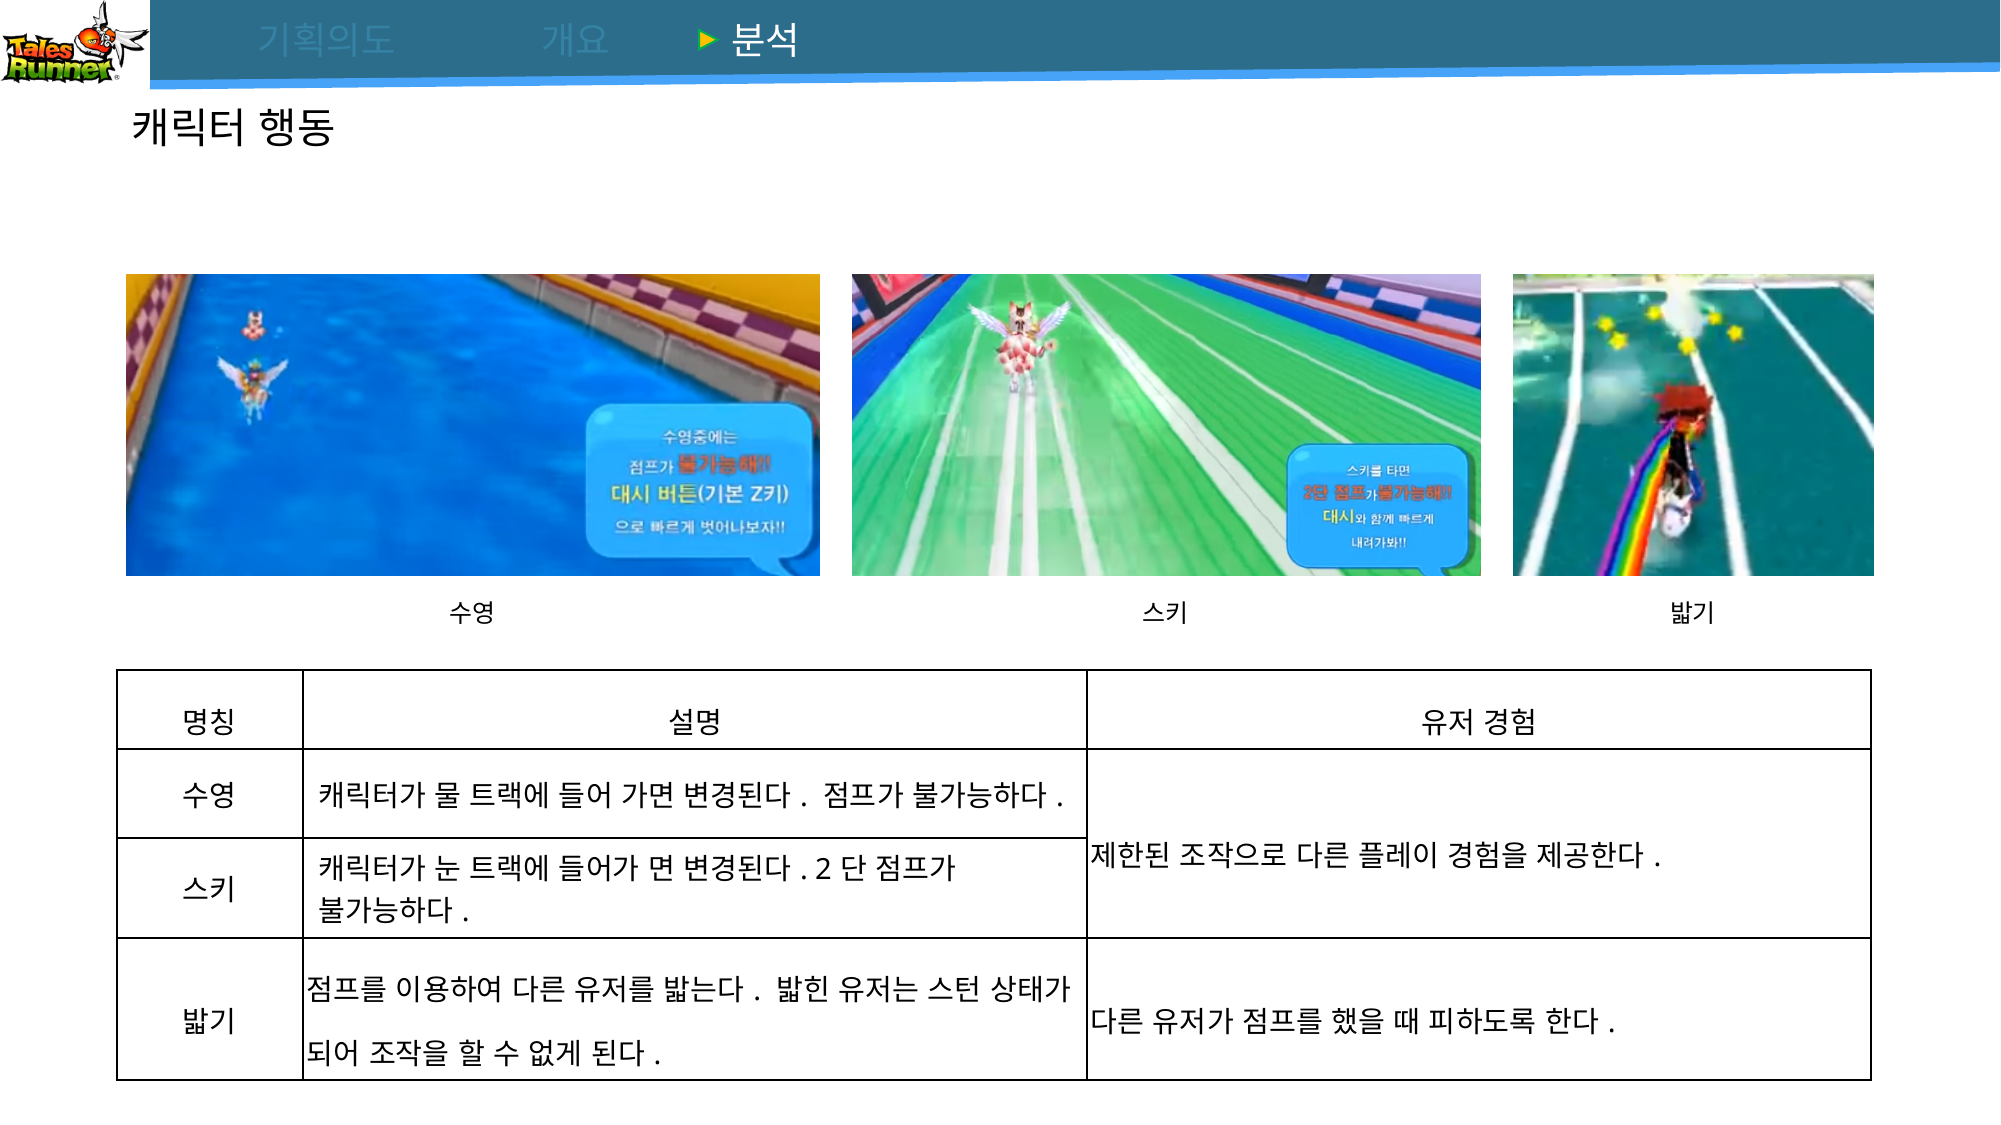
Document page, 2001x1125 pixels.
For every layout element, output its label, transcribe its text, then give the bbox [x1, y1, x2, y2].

table_cell 점프를 이용하여 다른 유저를 밟는다. 밟힌 유저는 스턴 상태가 되어 조작을 할 수 없게 된다. [304, 939, 1086, 1079]
text_box 수영 [435, 590, 511, 635]
picture [1513, 274, 1874, 576]
table_cell 스키 [118, 839, 302, 937]
title 캐릭터 행동 [116, 87, 1842, 173]
table_header 명칭 [118, 671, 302, 748]
table_header 유저 경험 [1088, 671, 1870, 748]
table_cell 캐릭터가 눈 트랙에 들어가 면 변경된다. 2단 점프가 불가능하다. [304, 839, 1086, 937]
table_cell 캐릭터가 물 트랙에 들어 가면 변경된다. 점프가 불가능하다. [304, 750, 1086, 837]
table_cell 수영 [118, 750, 302, 837]
picture [852, 274, 1481, 576]
table_cell 밟기 [118, 939, 302, 1079]
table_cell 다른 유저가 점프를 했을 때 피하도록 한다. [1088, 939, 1870, 1079]
text_box 밟기 [1655, 590, 1732, 635]
text_box 스키 [1128, 590, 1204, 635]
table_cell 제한된 조작으로 다른 플레이 경험을 제공한다. [1088, 750, 1870, 937]
picture [126, 274, 820, 576]
table_header 설명 [304, 671, 1086, 748]
picture [0, 0, 150, 84]
